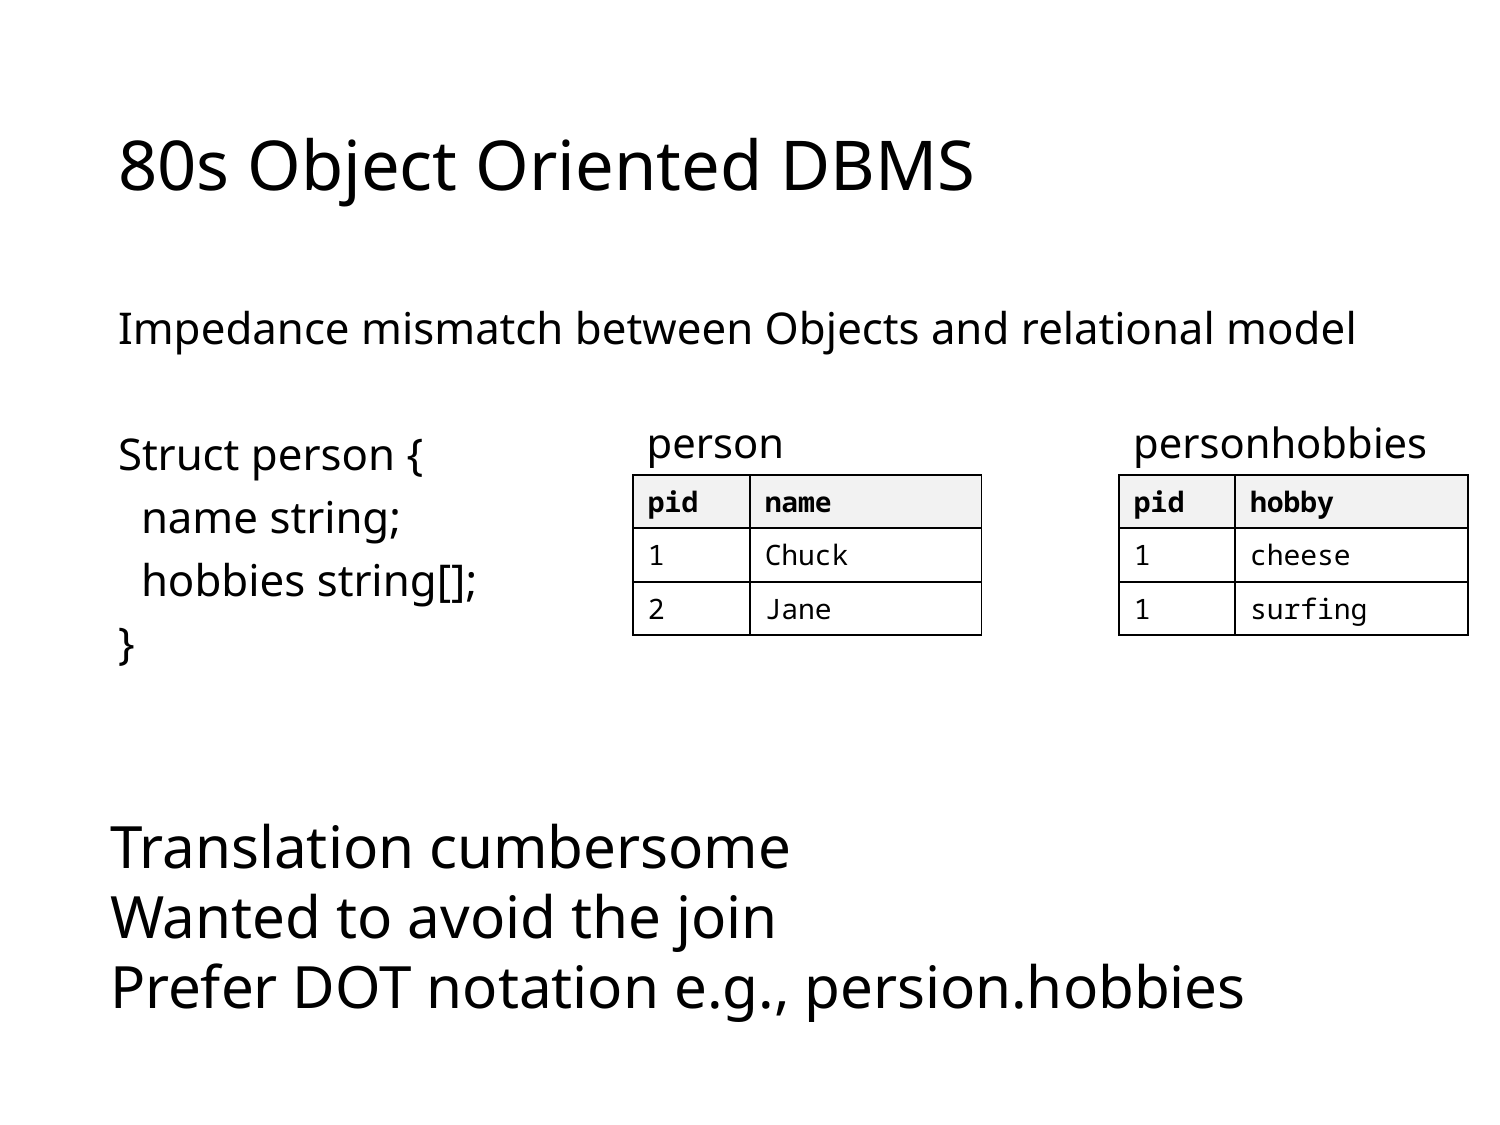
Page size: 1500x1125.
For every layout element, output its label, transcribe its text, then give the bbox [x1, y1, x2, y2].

table_cell 1 [634, 529, 749, 581]
table_cell 1 [1120, 529, 1234, 581]
table_cell 1 [1120, 583, 1234, 634]
table_header pid [1120, 476, 1234, 527]
text_box personhobbies [1118, 409, 1443, 475]
table_cell Chuck [751, 529, 981, 581]
list Impedance mismatch between Objects and relational model Struct person { name string; hobbies string[]; } [103, 299, 1397, 1014]
text_box Translation cumbersome Wanted to avoid the join Prefer DOT notation e.g., persion.hobbies [95, 802, 1261, 1028]
table_cell Jane [751, 583, 981, 634]
table_header pid [634, 476, 749, 527]
table_cell surfing [1236, 583, 1467, 634]
title 80s Object Oriented DBMS [103, 59, 1397, 278]
table_header name [751, 476, 981, 527]
table_cell 2 [634, 583, 749, 634]
text_box person [631, 409, 799, 475]
table_cell cheese [1236, 529, 1467, 581]
table_header hobby [1236, 476, 1467, 527]
